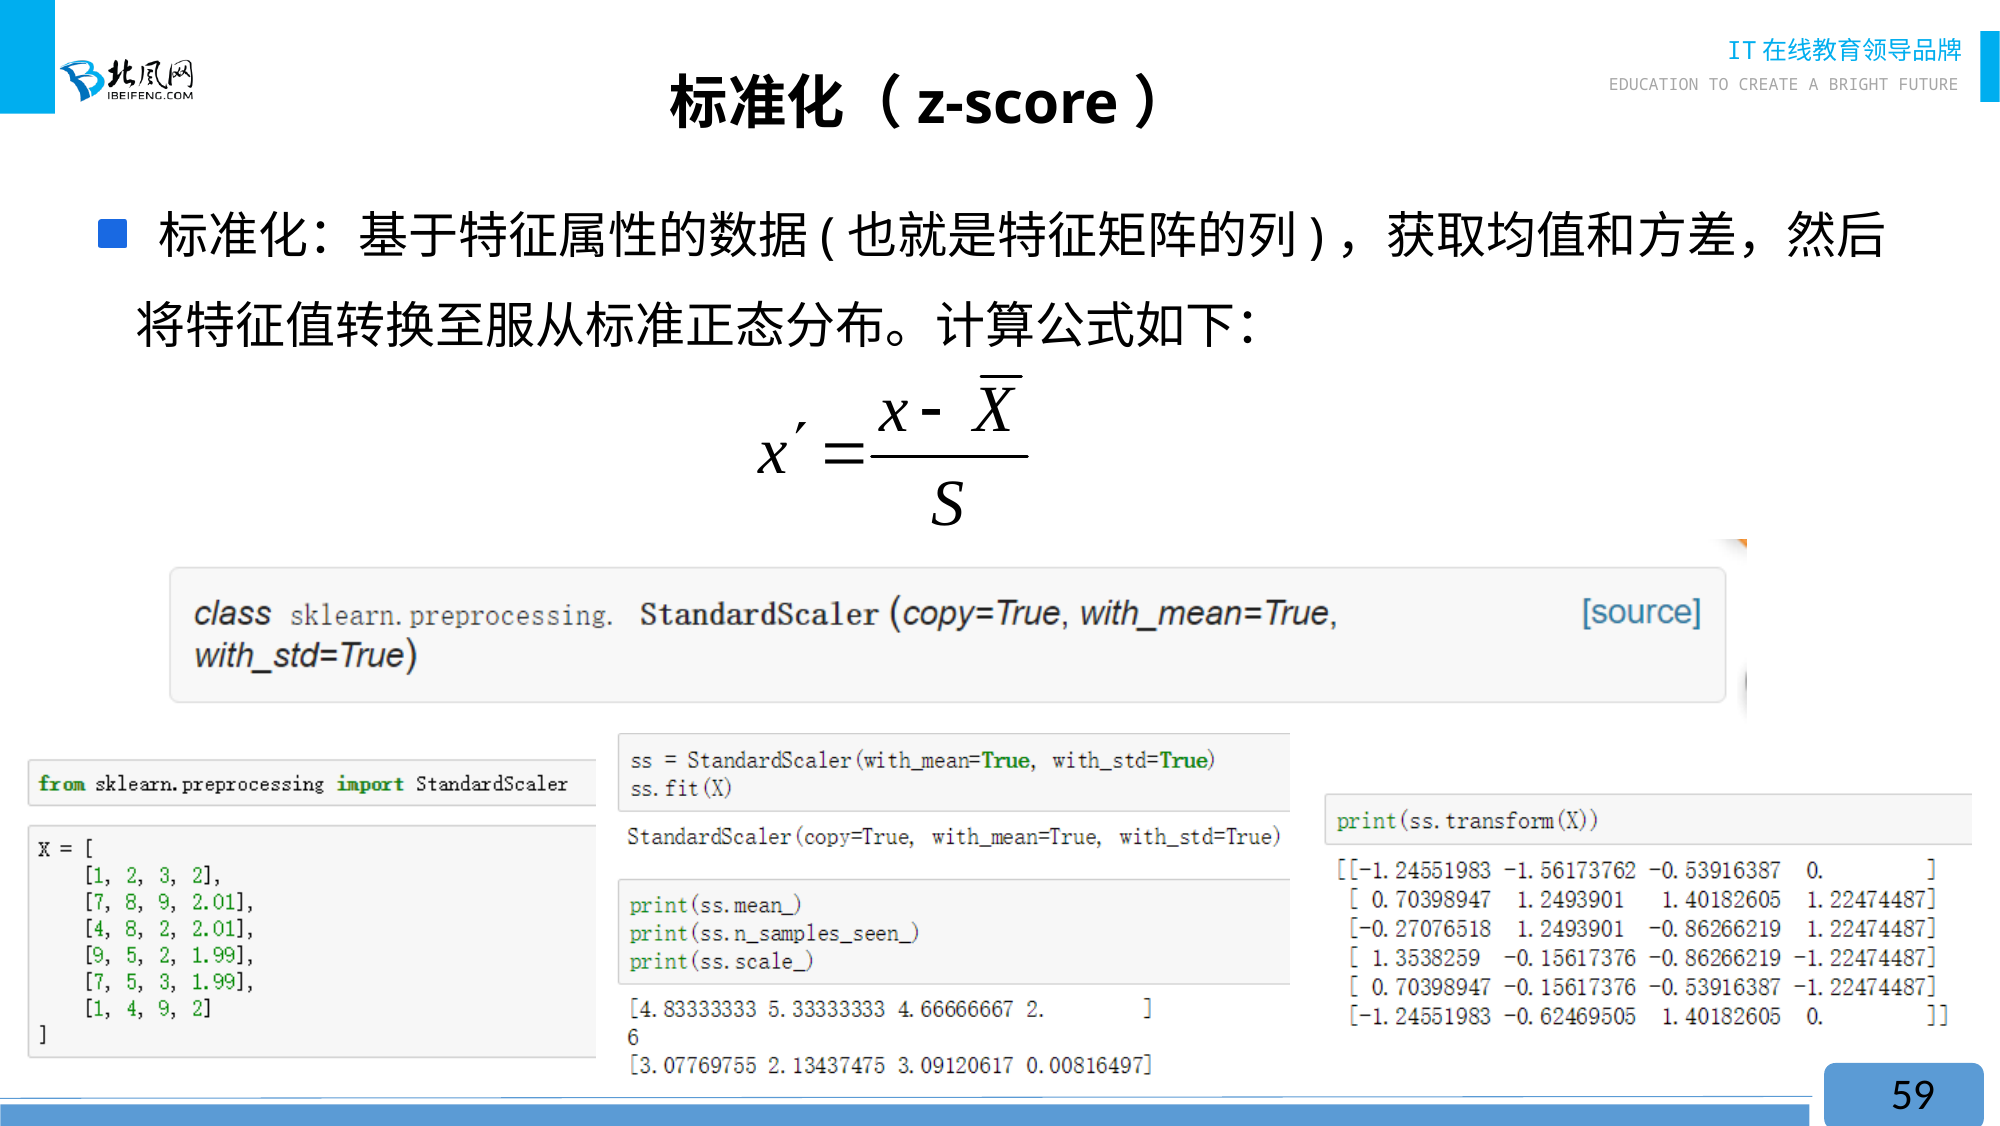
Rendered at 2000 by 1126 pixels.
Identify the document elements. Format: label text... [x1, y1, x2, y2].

picture [157, 539, 1747, 1084]
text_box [745, 363, 1044, 539]
picture [98, 219, 127, 248]
picture [1321, 784, 1972, 1037]
picture [56, 54, 198, 103]
title 标准化（z-score） [255, 42, 1606, 166]
list 标准化：基于特征属性的数据(也就是特征矩阵的列)，获取均值和方差，然后将特征值转换至服从标准正态分布。计算公式如下： [83, 166, 1917, 966]
picture [16, 747, 596, 1074]
